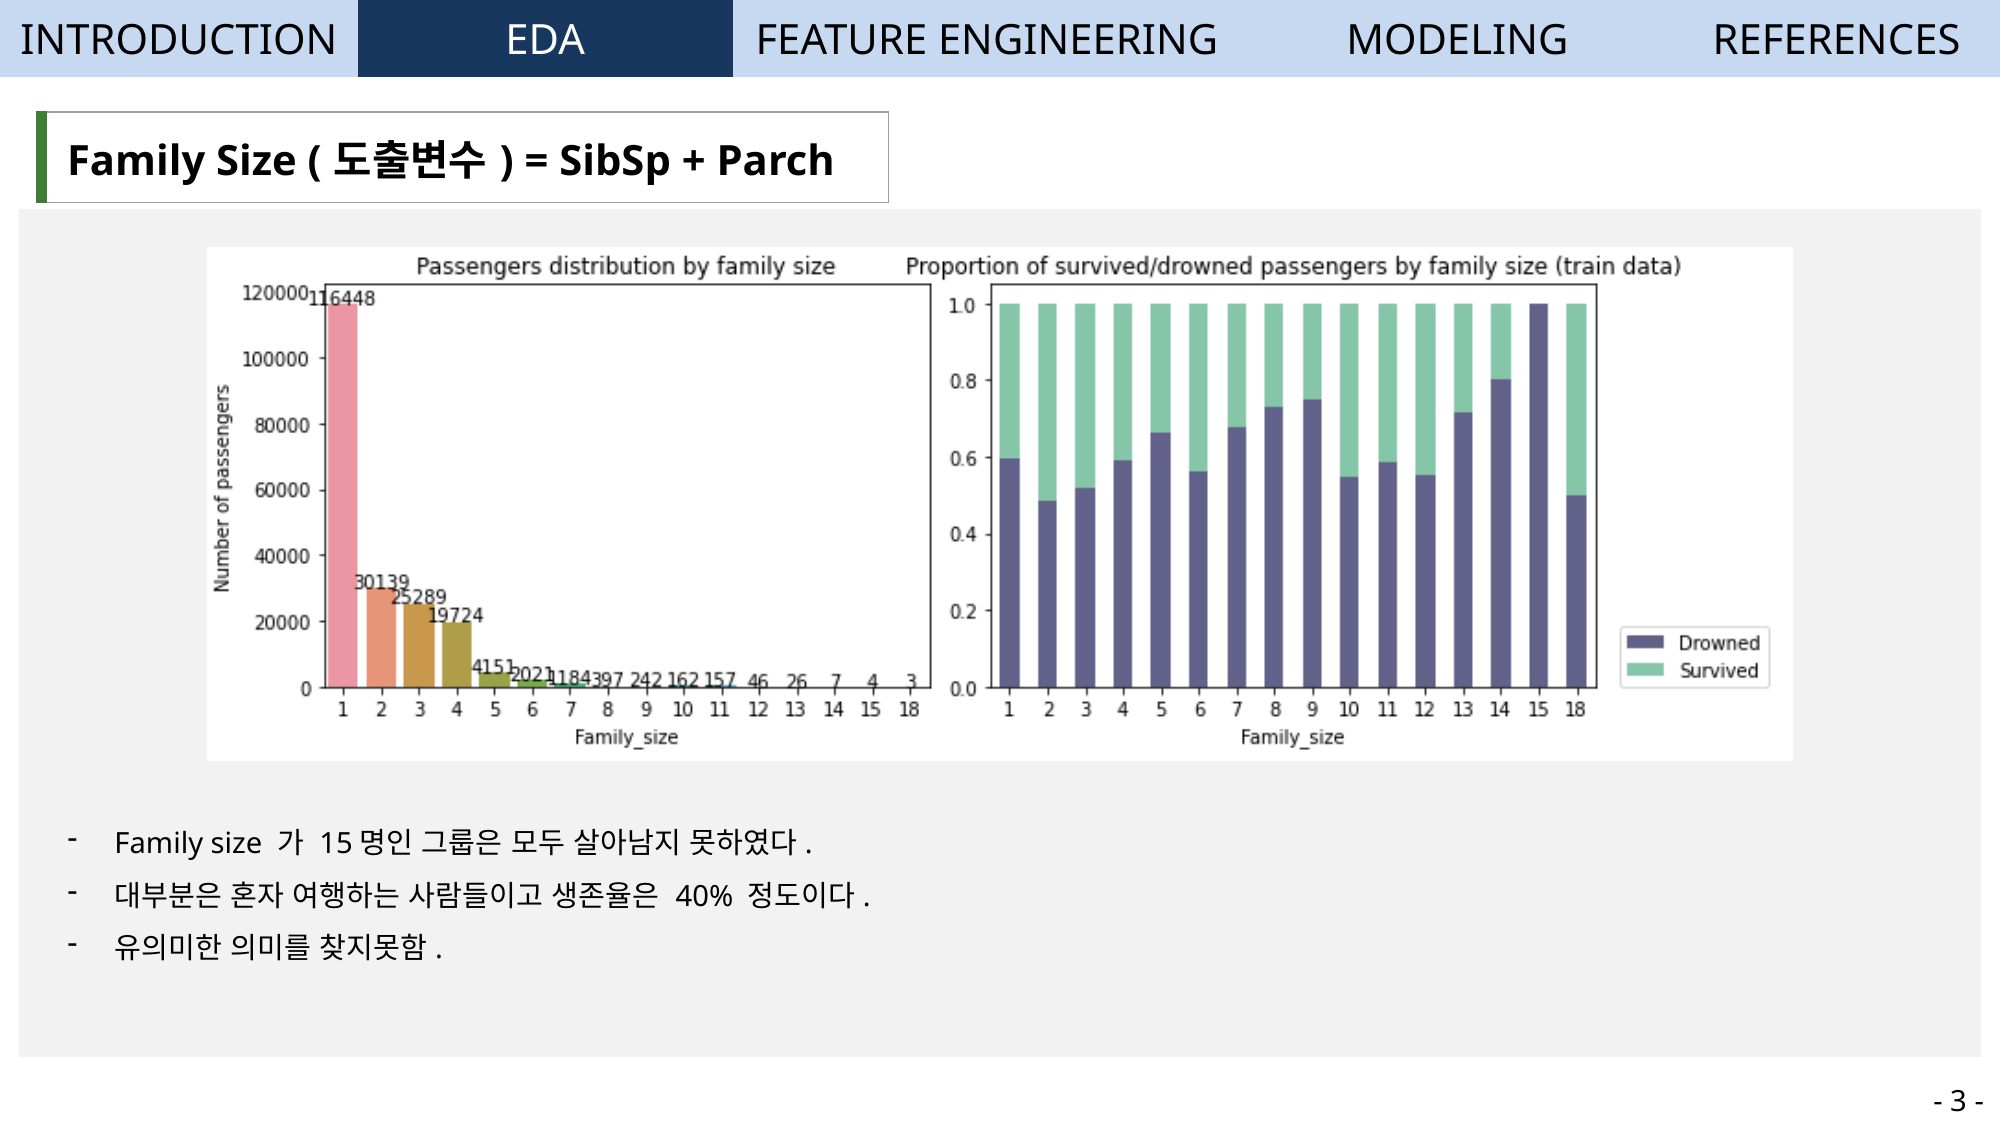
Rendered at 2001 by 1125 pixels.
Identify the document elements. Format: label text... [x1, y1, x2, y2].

text_box [18, 209, 1982, 1058]
table_header Family Size (도출변수) = SibSp + Parch [47, 113, 888, 202]
table_header EDA [358, 0, 733, 77]
table_header FEATURE ENGINEERING [733, 0, 1242, 77]
table_header INTRODUCTION [0, 0, 358, 77]
table_header REFERENCES [1673, 0, 2000, 77]
text_box - 3 - [1918, 1074, 2000, 1125]
table_header MODELING [1242, 0, 1673, 77]
picture [207, 247, 1793, 761]
text_box Family size 가 15명인 그룹은 모두 살아남지 못하였다. 대부분은 혼자 여행하는 사람들이고 생존율은 40% 정도이다. 유의미한 의미를 찾지못함. [52, 799, 1700, 972]
